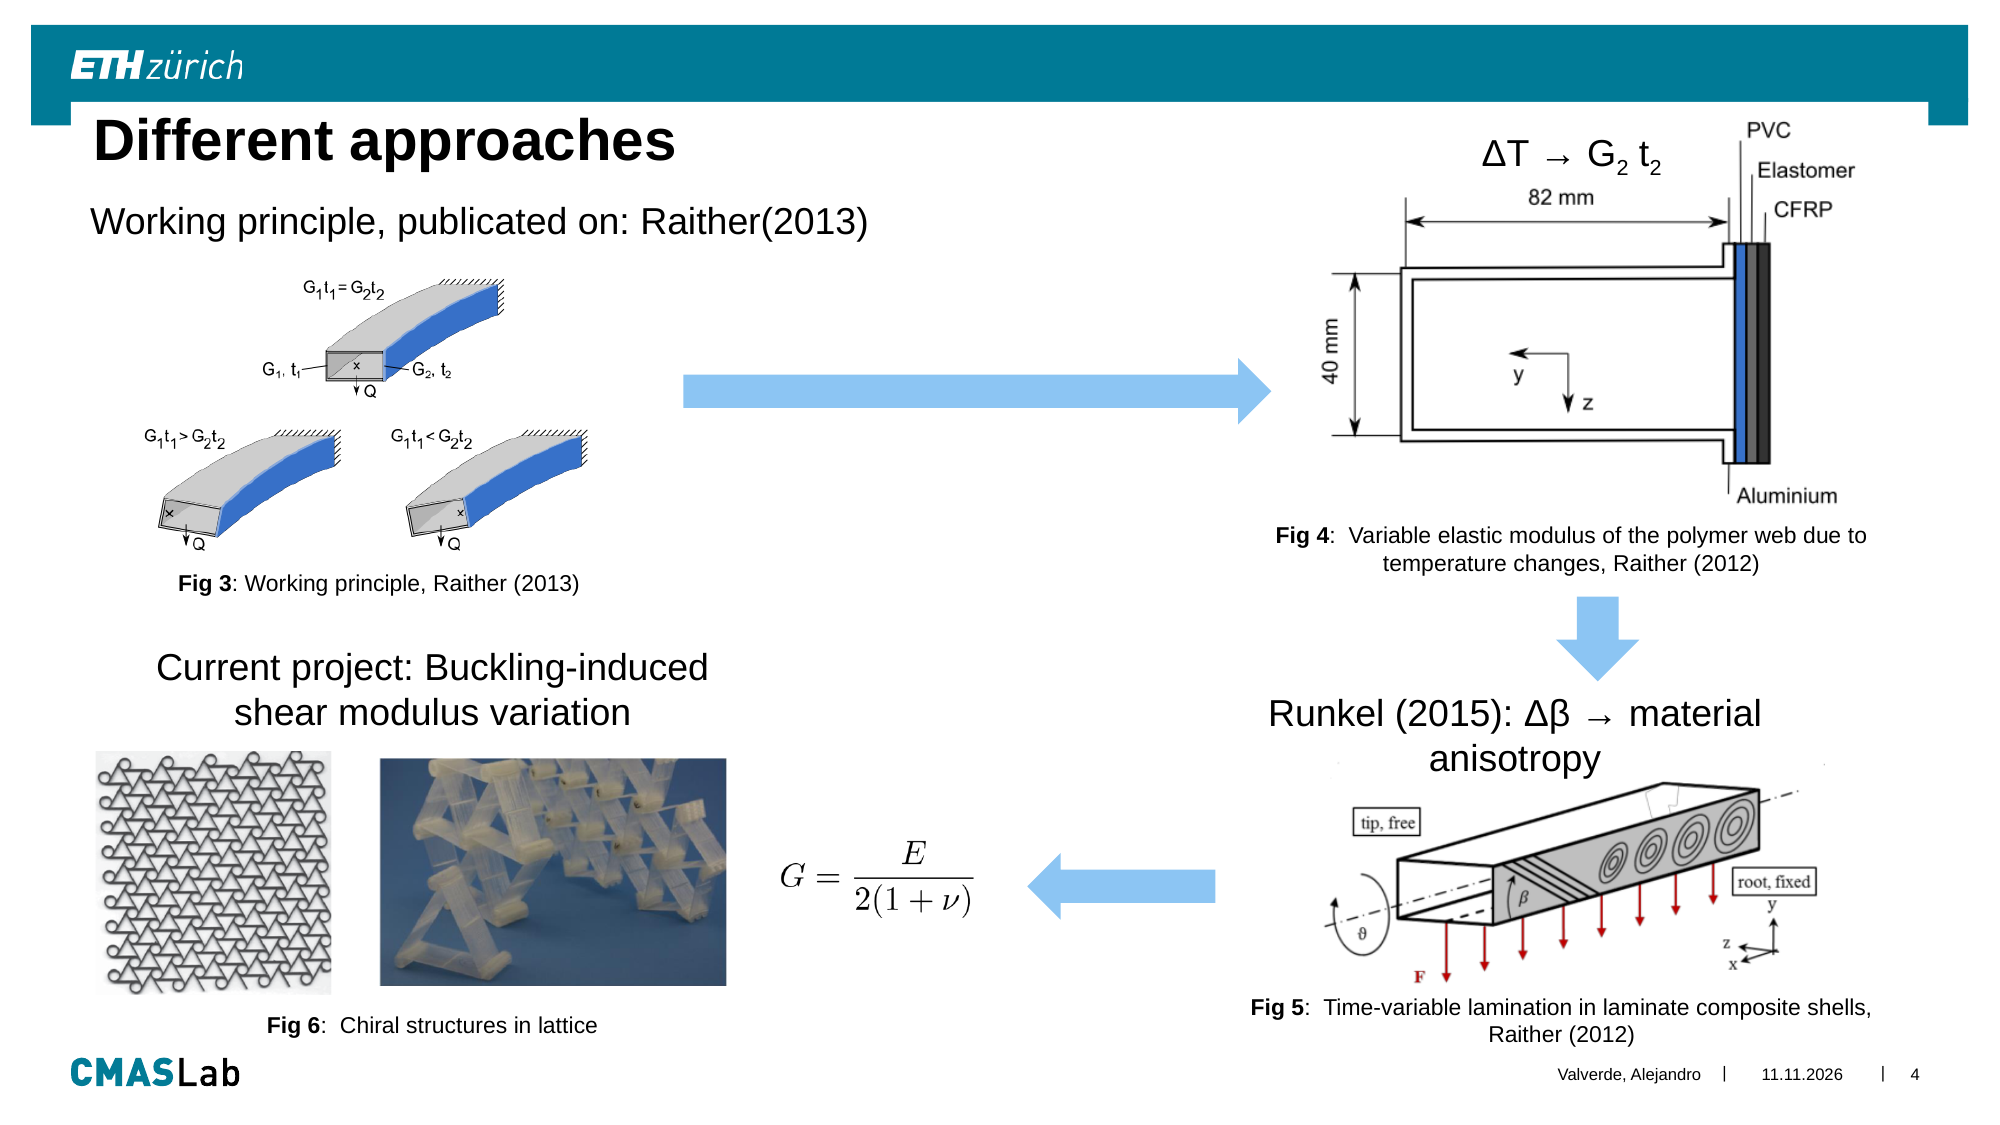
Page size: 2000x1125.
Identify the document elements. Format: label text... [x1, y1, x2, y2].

text_box [681, 355, 1274, 427]
text_box Runkel (2015): Δβ → material anisotropy [1215, 681, 1815, 786]
slide_number 4 [1886, 1034, 1945, 1112]
text_box Fig 3: Working principle, Raither (2013) [51, 561, 707, 604]
text_box [1553, 594, 1642, 681]
footer Valverde, Alejandro [999, 1034, 1702, 1112]
text_box [1025, 851, 1218, 922]
picture [378, 758, 727, 986]
text_box Current project: Buckling-induced shear modulus variation [132, 635, 733, 741]
picture [1318, 110, 1870, 524]
text_box Fig 4: Variable elastic modulus of the polymer web due to temperature changes, Raither (2012) [1244, 513, 1899, 583]
text_box Fig 6: Chiral structures in lattice [105, 1002, 760, 1046]
picture [88, 751, 338, 997]
picture [1299, 735, 1825, 990]
picture [136, 269, 622, 562]
picture [778, 836, 978, 924]
text_box Working principle, publicated on: Raither(2013) [53, 189, 917, 250]
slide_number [1735, 1055, 1870, 1112]
title Different approaches [70, 101, 1929, 176]
text_box Fig 5: Time-variable lamination in laminate composite shells, Raither (2012) [1234, 985, 1889, 1055]
